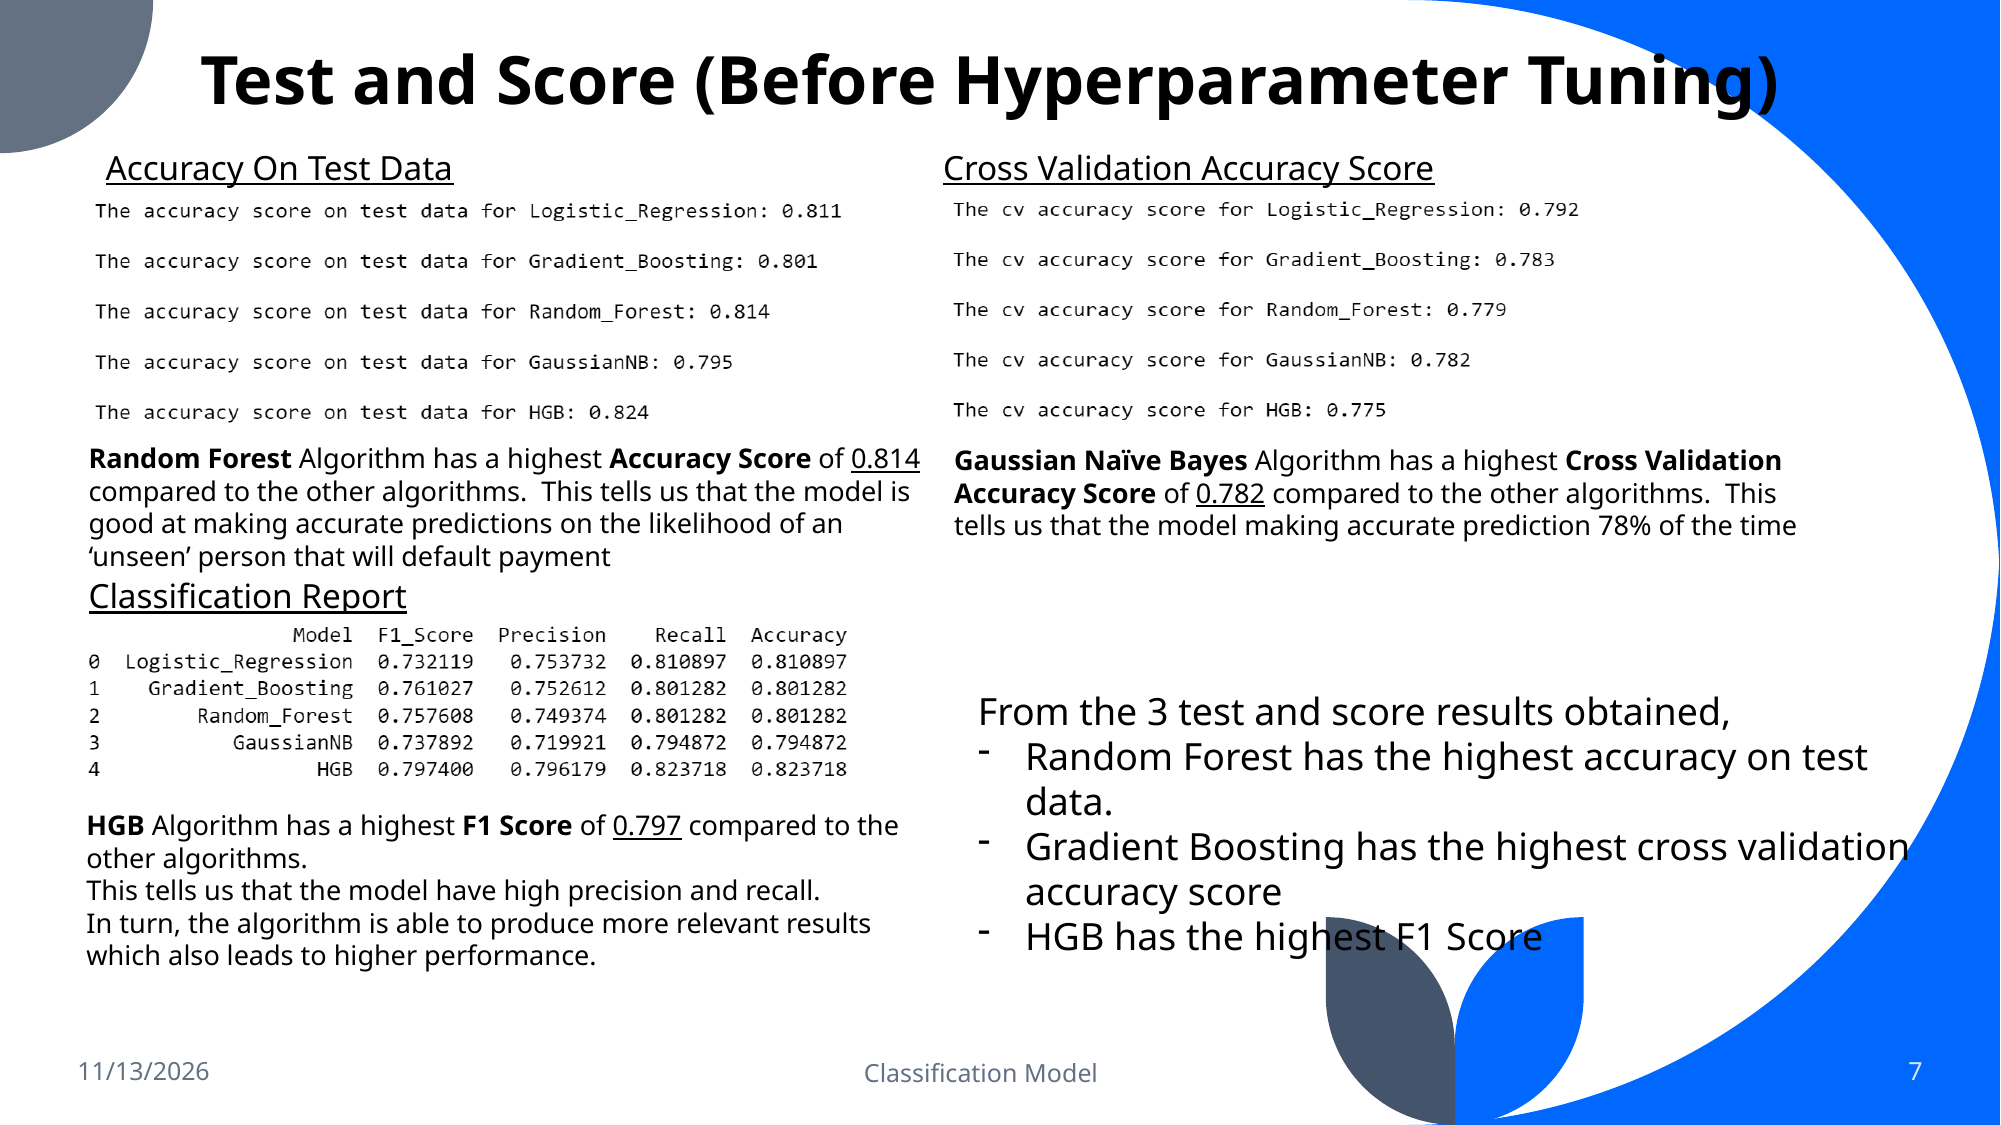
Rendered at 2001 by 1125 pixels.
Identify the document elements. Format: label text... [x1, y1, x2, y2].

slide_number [62, 1042, 513, 1103]
text_box Classification Report [73, 567, 653, 614]
text_box Gaussian Naïve Bayes Algorithm has a highest Cross Validation Accuracy Score of 0.782 compared to the other algorithms. This tells us that the model making accurate prediction 78% of the time [939, 436, 1819, 549]
text_box HGB Algorithm has a highest F1 Score of 0.797 compared to the other algorithms. This tells us that the model have high precision and recall. In turn, the algorithm is able to produce more relevant results which also leads to higher performance. [71, 801, 951, 979]
text_box Accuracy On Test Data [90, 139, 670, 195]
picture [950, 192, 1584, 428]
picture [85, 195, 846, 434]
text_box Cross Validation Accuracy Score [928, 139, 1508, 195]
picture [73, 614, 862, 793]
slide_number 7 [1665, 1042, 1938, 1103]
text_box Random Forest Algorithm has a highest Accuracy Score of 0.814 compared to the other algorithms. This tells us that the model is good at making accurate predictions on the likelihood of an ‘unseen’ person that will default payment [73, 434, 953, 579]
footer Classification Model [643, 1042, 1319, 1103]
text_box From the 3 test and score results obtained, Random Forest has the highest accuracy on test data. Gradient Boosting has the highest cross validation accuracy score HGB has the highest F1 Score [963, 680, 1964, 965]
text_box Test and Score (Before Hyperparameter Tuning) [185, 33, 1802, 127]
